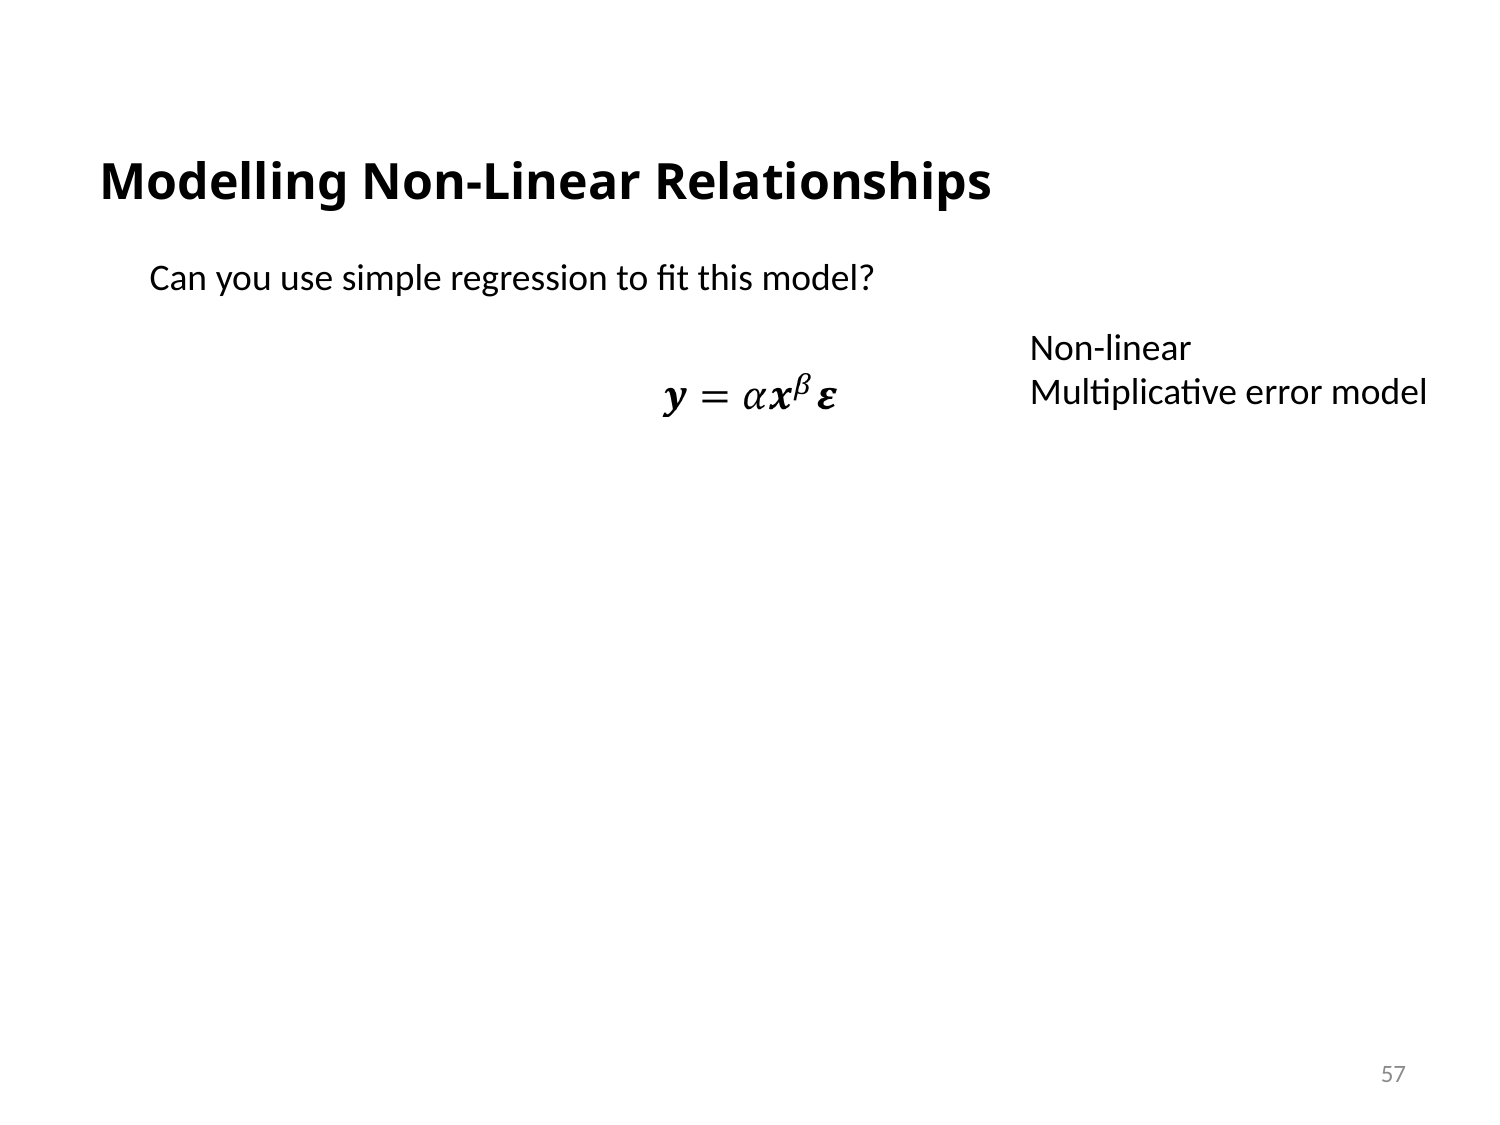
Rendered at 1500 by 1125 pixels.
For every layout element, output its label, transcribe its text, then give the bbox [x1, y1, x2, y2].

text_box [252, 364, 1248, 418]
text_box Modelling Non-Linear Relationships [84, 141, 1451, 337]
text_box Non-linear Multiplicative error model [1015, 315, 1451, 420]
slide_number 57 [1071, 1042, 1422, 1103]
text_box Can you use simple regression to fit this model? [134, 245, 1397, 305]
